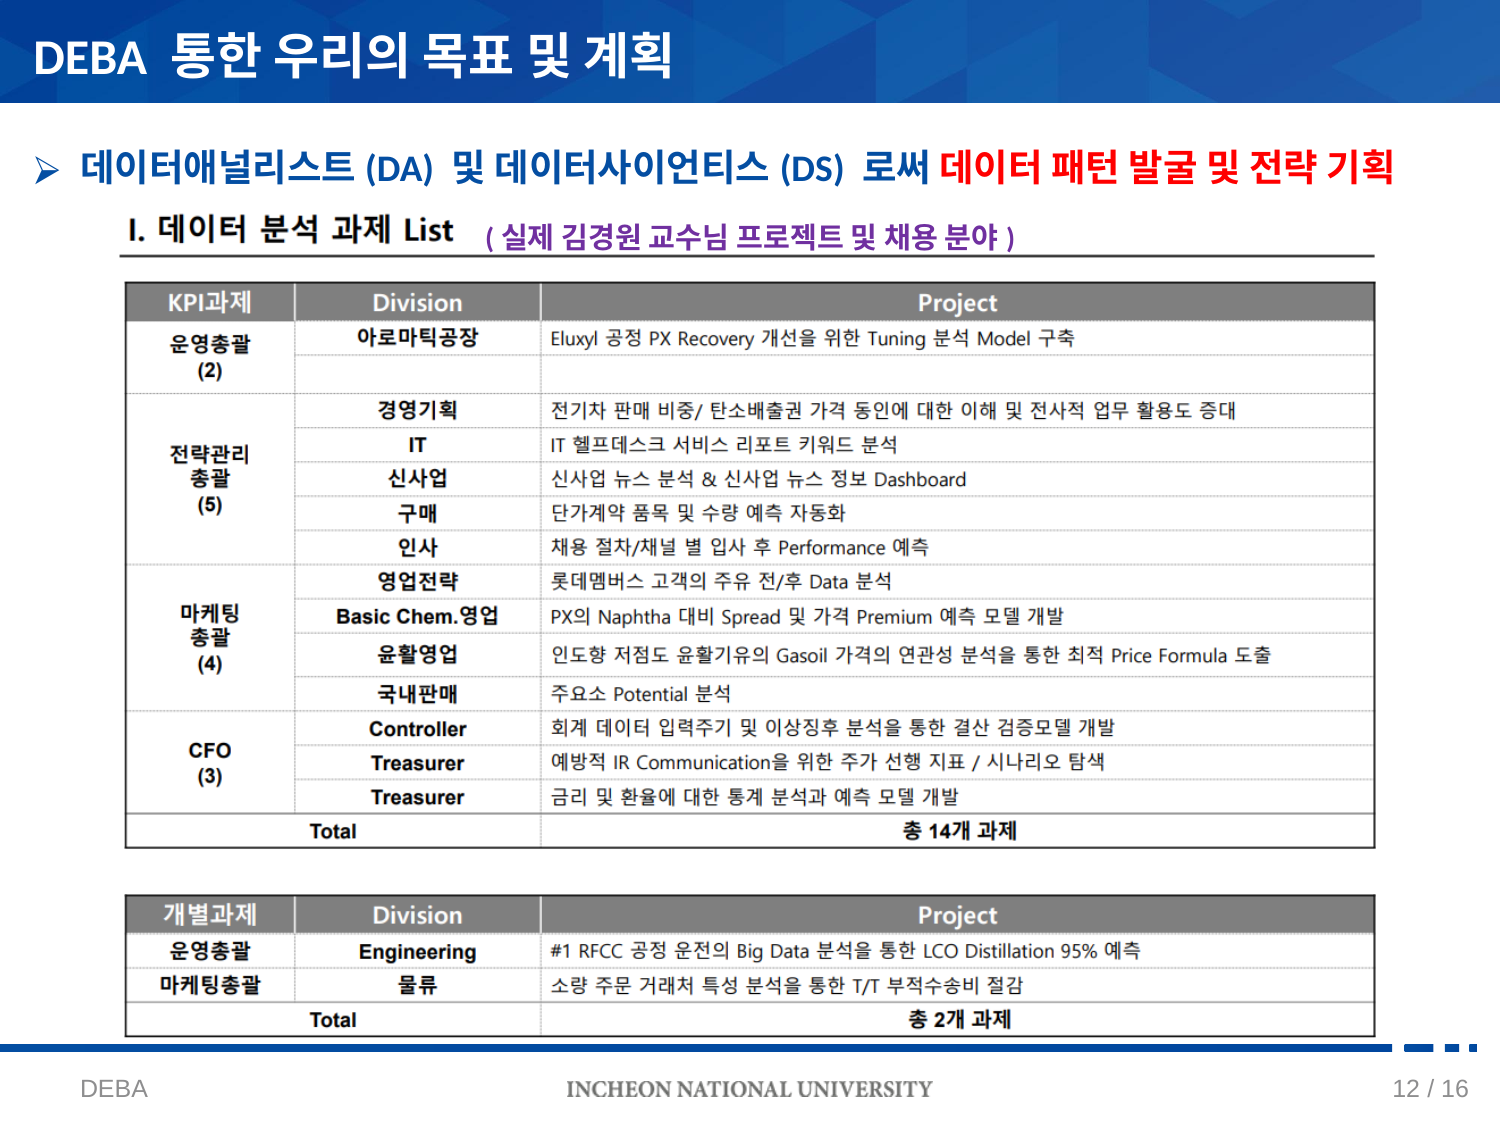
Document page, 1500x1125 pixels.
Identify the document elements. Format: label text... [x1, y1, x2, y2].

text_box DEBA 통한 우리의 목표 및 계획 [18, 16, 1482, 93]
text_box (실제 김경원 교수님 프로젝트 및 채용 분야) [51, 194, 1449, 396]
picture [0, 0, 1500, 103]
picture [567, 1081, 933, 1097]
text_box 데이터애널리스트(DA) 및 데이터사이언티스(DS) 로써 데이터 패턴 발굴 및 전략 기획 [18, 136, 1482, 202]
slide_number 11 / 16 [1371, 1057, 1490, 1118]
picture [106, 201, 1394, 1043]
